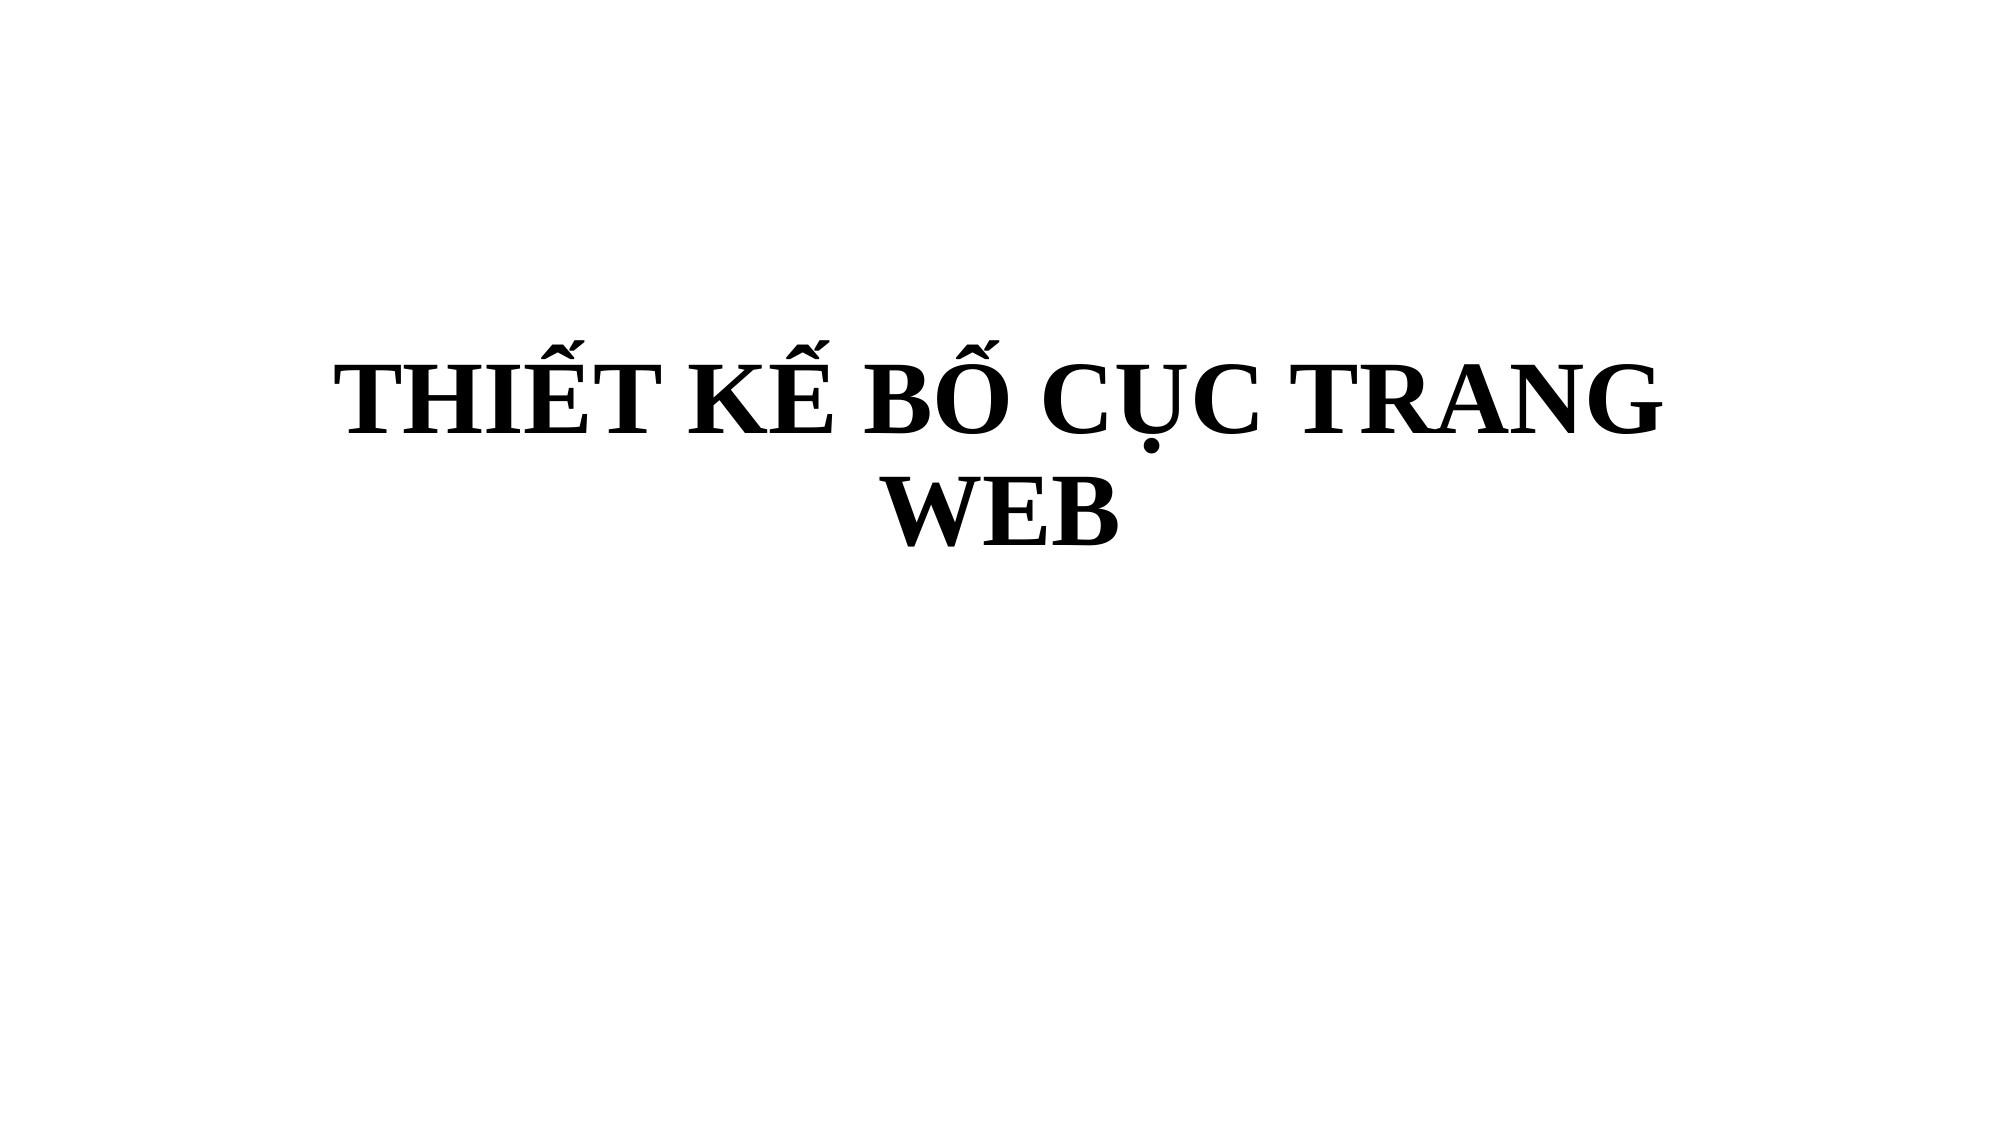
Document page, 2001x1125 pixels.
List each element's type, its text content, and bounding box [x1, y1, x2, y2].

title THIẾT KẾ BỐ CỤC TRANG WEB [249, 184, 1750, 576]
